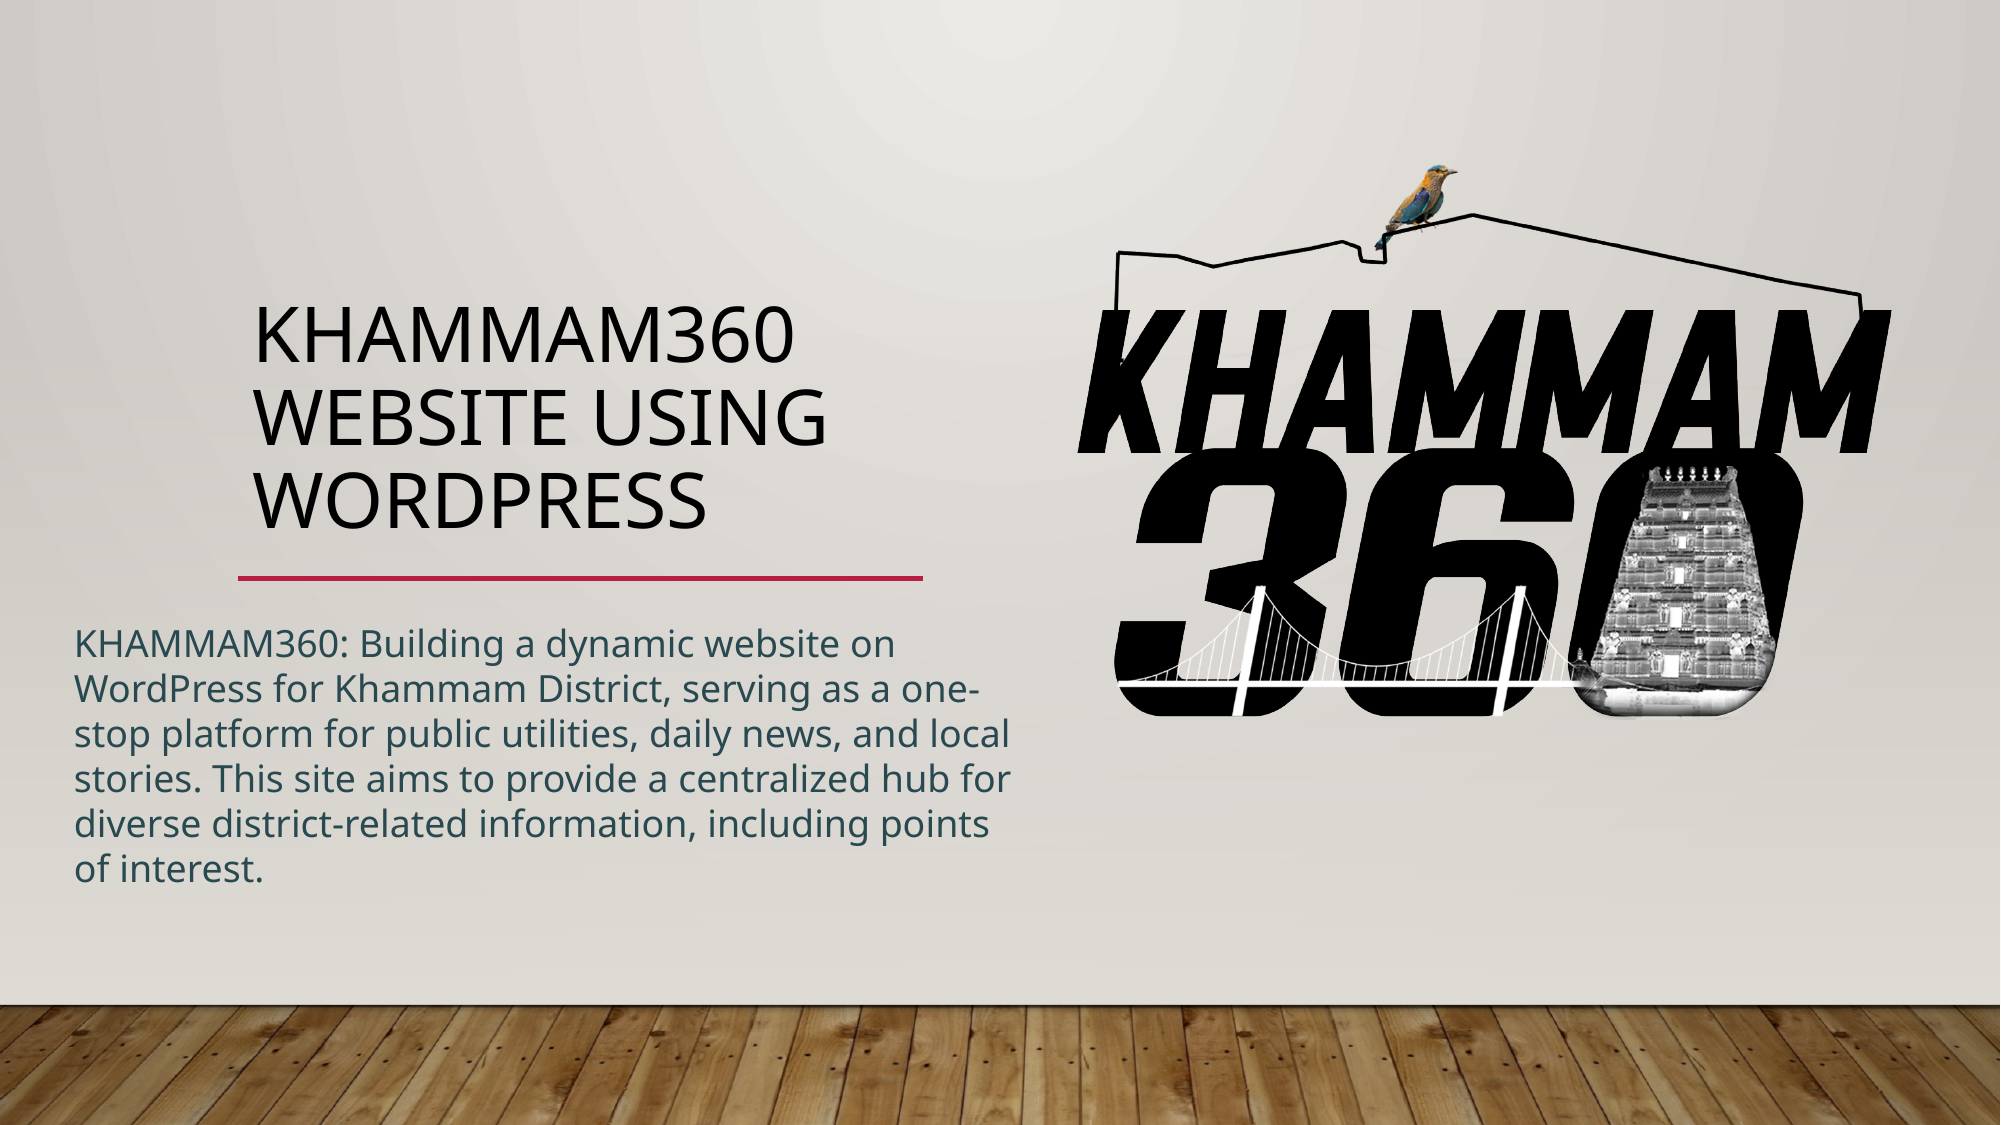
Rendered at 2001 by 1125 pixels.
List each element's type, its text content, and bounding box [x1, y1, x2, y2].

picture [0, 1006, 2000, 1125]
title KHAMMAM360 website using WordPress [237, 154, 923, 546]
text_box [0, 0, 2000, 330]
picture [1077, 163, 1892, 720]
text_box KHAMMAM360: Building a dynamic website on WordPress for Khammam District, serving as a one-stop platform for public utilities, daily news, and local stories. This site aims to provide a centralized hub for diverse district-related information, including points of interest. [59, 612, 1041, 898]
text_box [0, 330, 2000, 1004]
